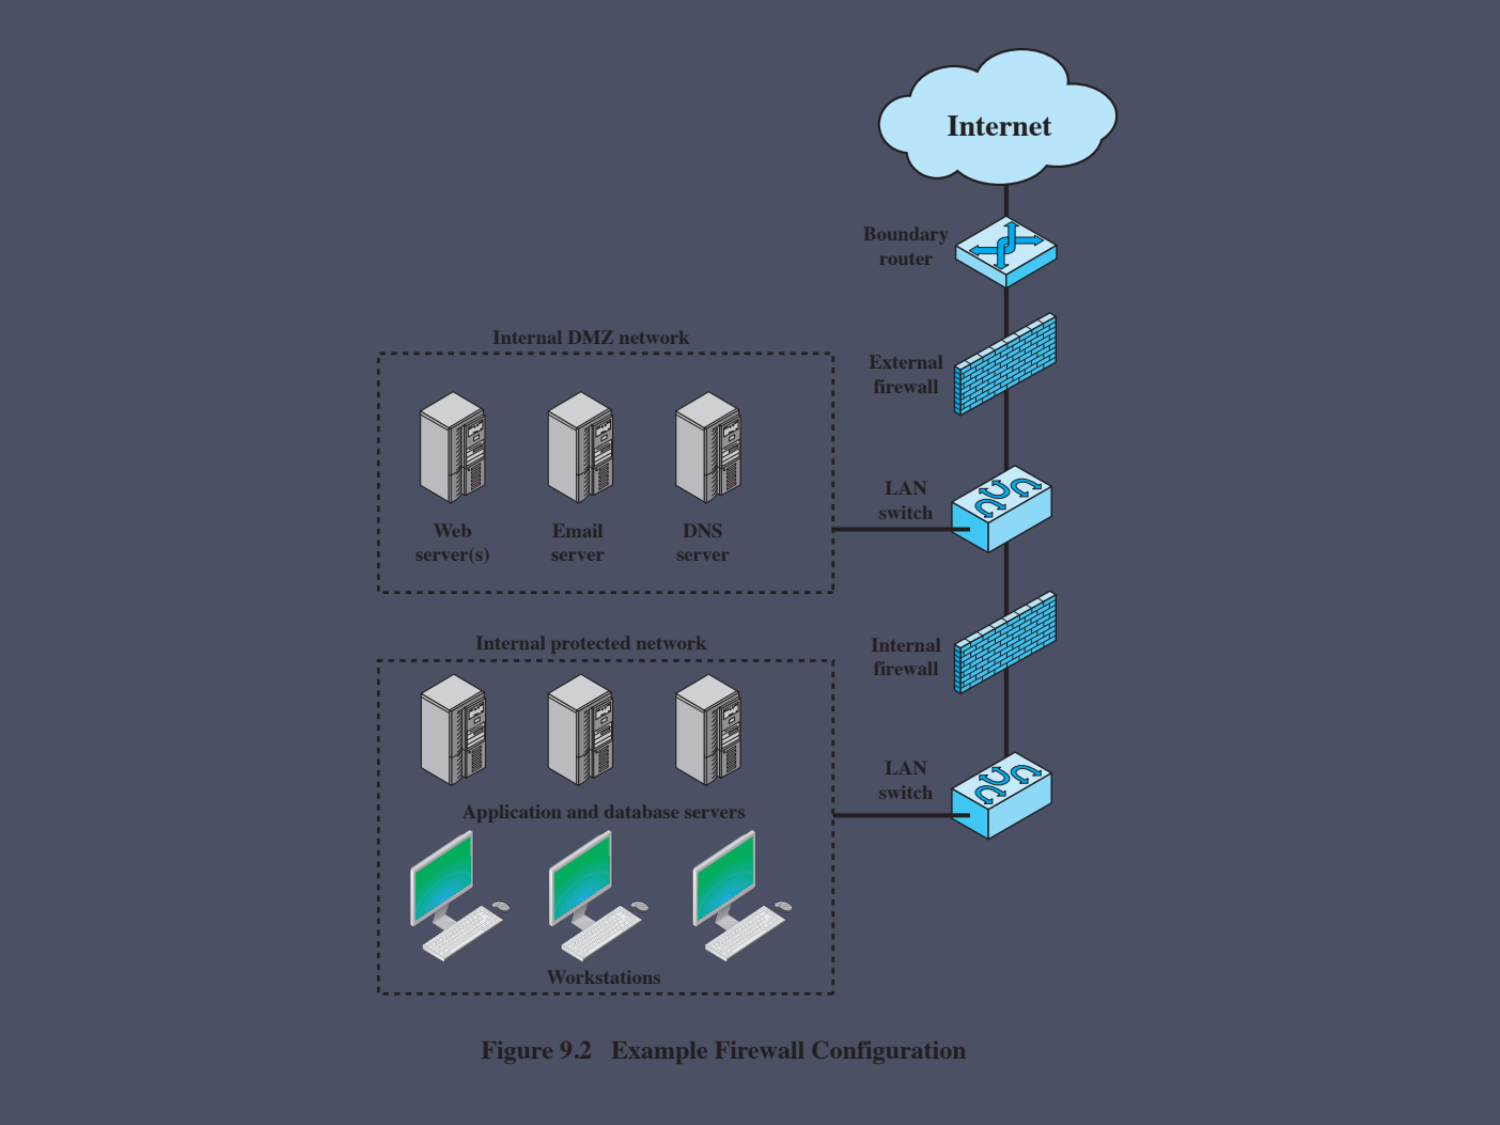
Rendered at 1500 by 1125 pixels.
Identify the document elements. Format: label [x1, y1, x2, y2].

picture [314, 0, 1185, 1125]
